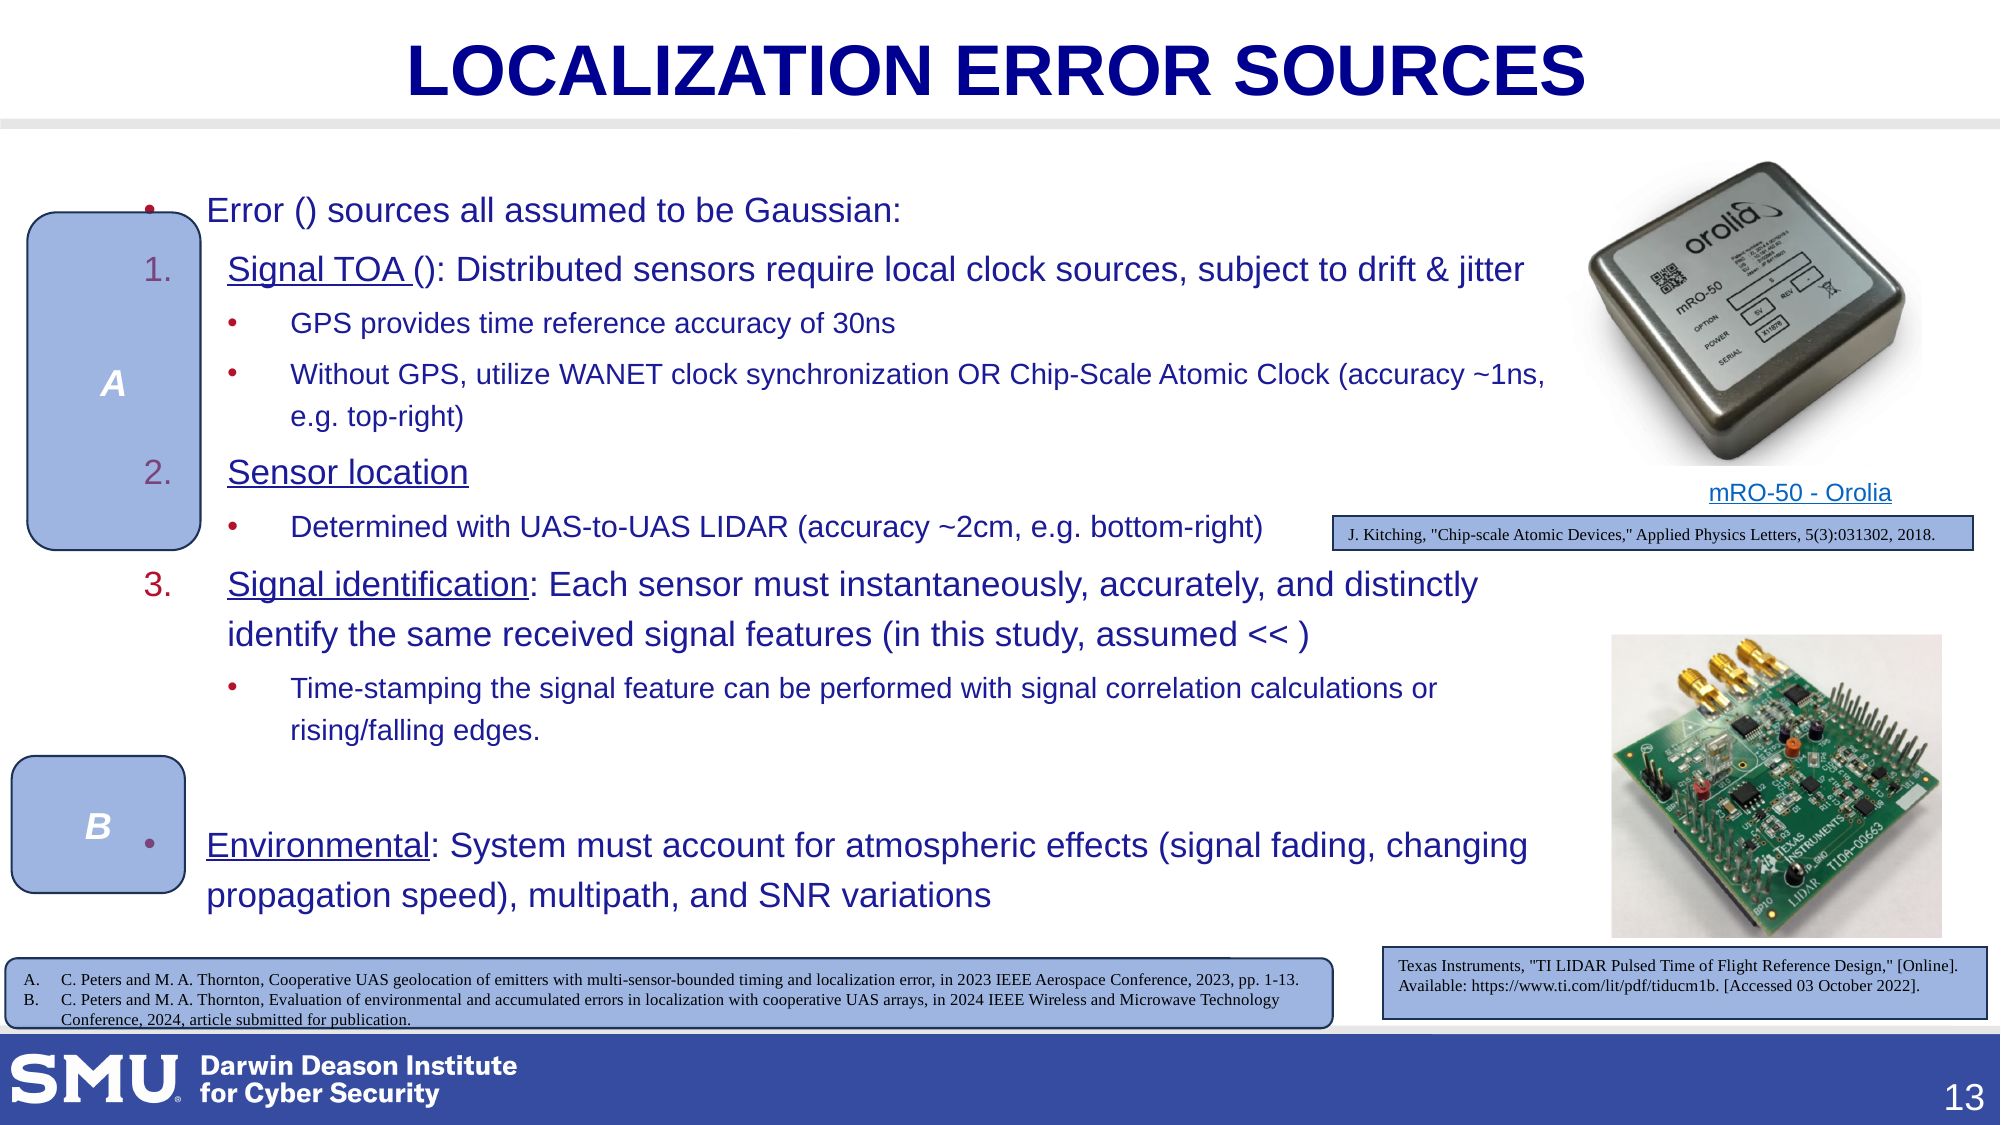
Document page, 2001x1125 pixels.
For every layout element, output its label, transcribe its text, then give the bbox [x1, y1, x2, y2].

text_box LOCALIZATION ERROR SOURCES [11, 16, 1983, 117]
picture [4, 1051, 519, 1108]
text_box C. Peters and M. A. Thornton, Cooperative UAS geolocation of emitters with multi-sensor-bounded timing and localization error, in 2023 IEEE Aerospace Conference, 2023, pp. 1-13. C. Peters and M. A. Thornton, Evaluation of environmental and accumulated errors in localization with cooperative UAS arrays, in 2024 IEEE Wireless and Microwave Technology Conference, 2024, article submitted for publication. [4, 957, 1334, 1030]
text_box A [26, 211, 202, 552]
text_box mRO-50 - Orolia [1582, 469, 1907, 514]
picture [1549, 135, 1922, 466]
text_box B [10, 754, 186, 895]
text_box Texas Instruments, "TI LIDAR Pulsed Time of Flight Reference Design," [Online]. Available: https://www.ti.com/lit/pdf/tiducm1b. [Accessed 03 October 2022]. [1382, 946, 1988, 1020]
text_box J. Kitching, "Chip-scale Atomic Devices," Applied Physics Letters, 5(3):031302, 2018. [1332, 515, 1974, 551]
slide_number 13 [1550, 1065, 2000, 1125]
picture [1606, 629, 1945, 938]
